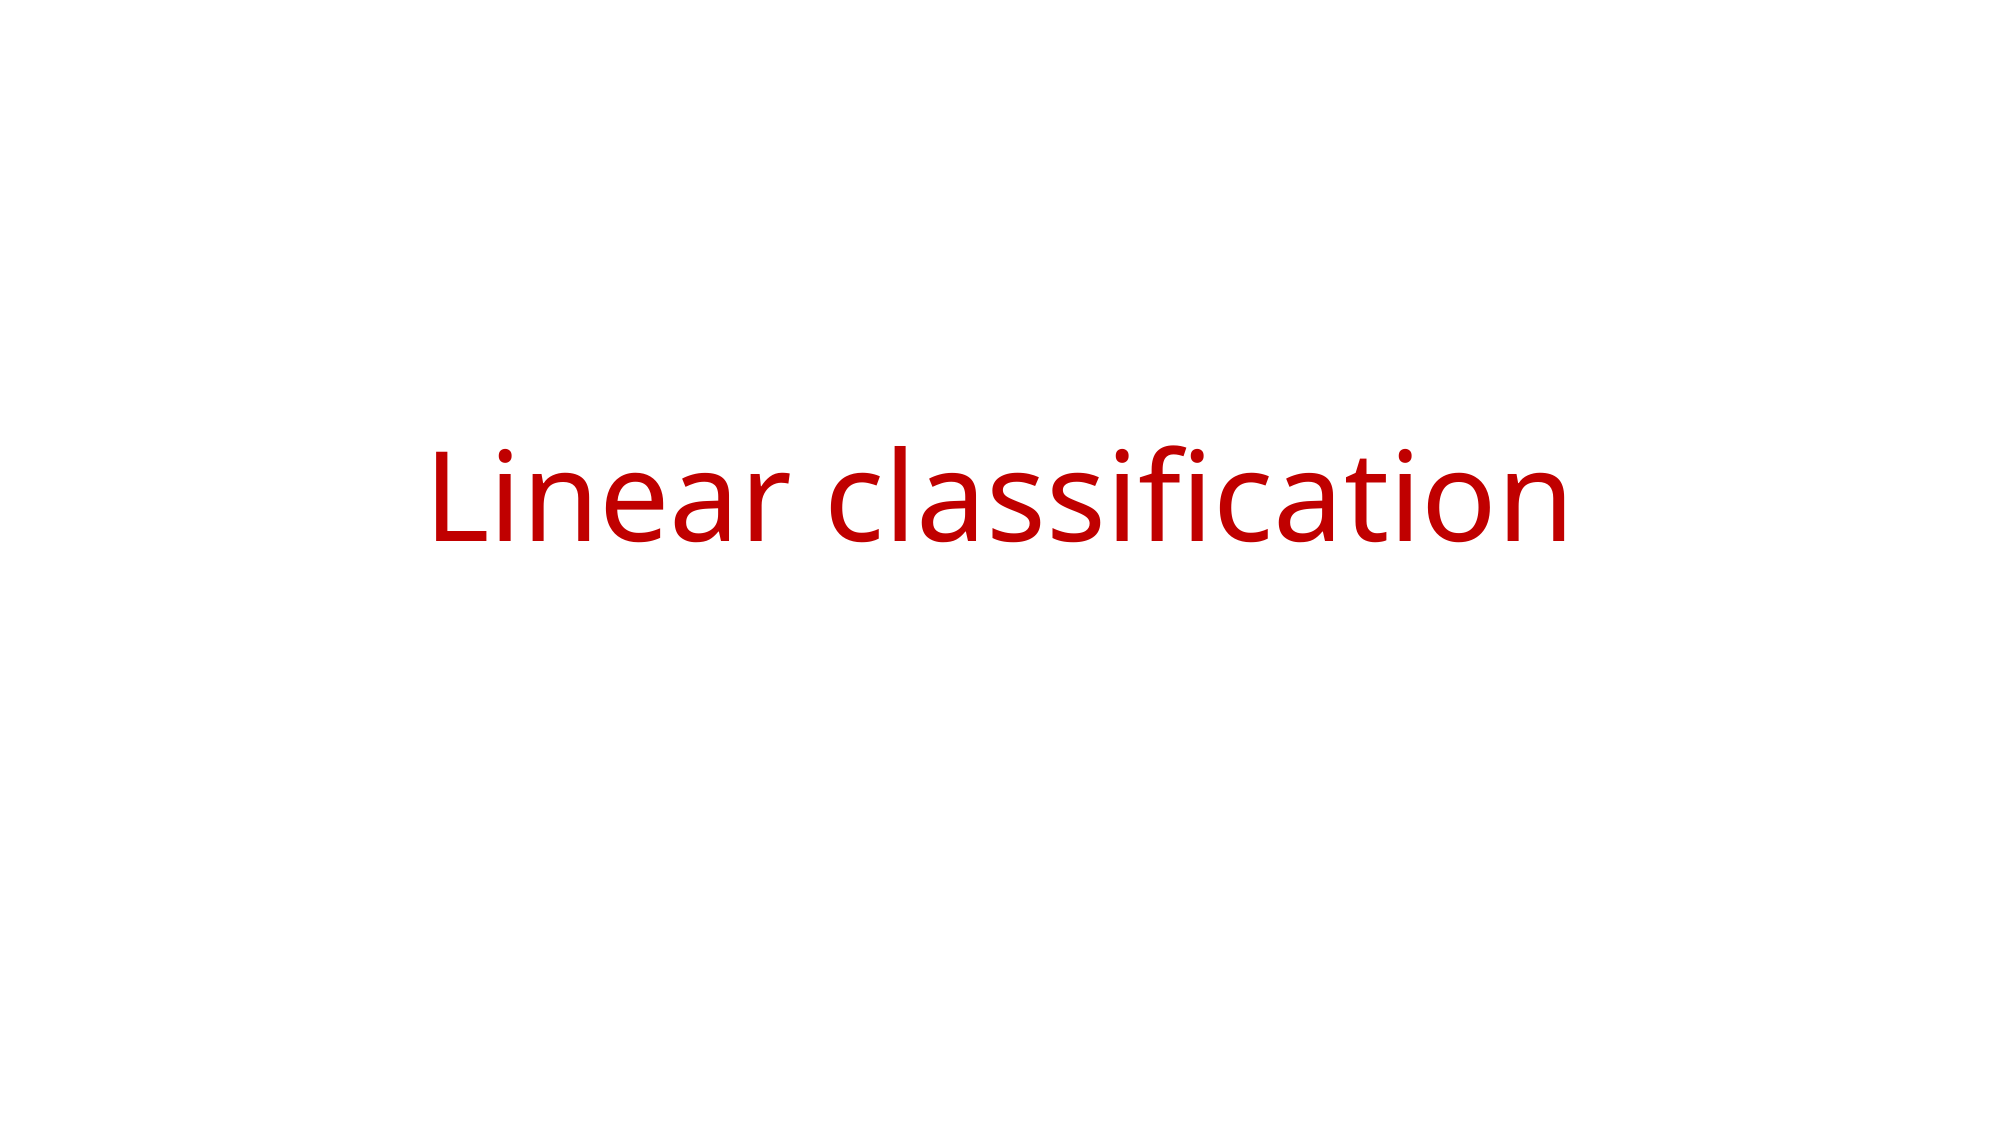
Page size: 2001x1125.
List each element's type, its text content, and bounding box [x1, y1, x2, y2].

title Linear classification [249, 184, 1750, 576]
